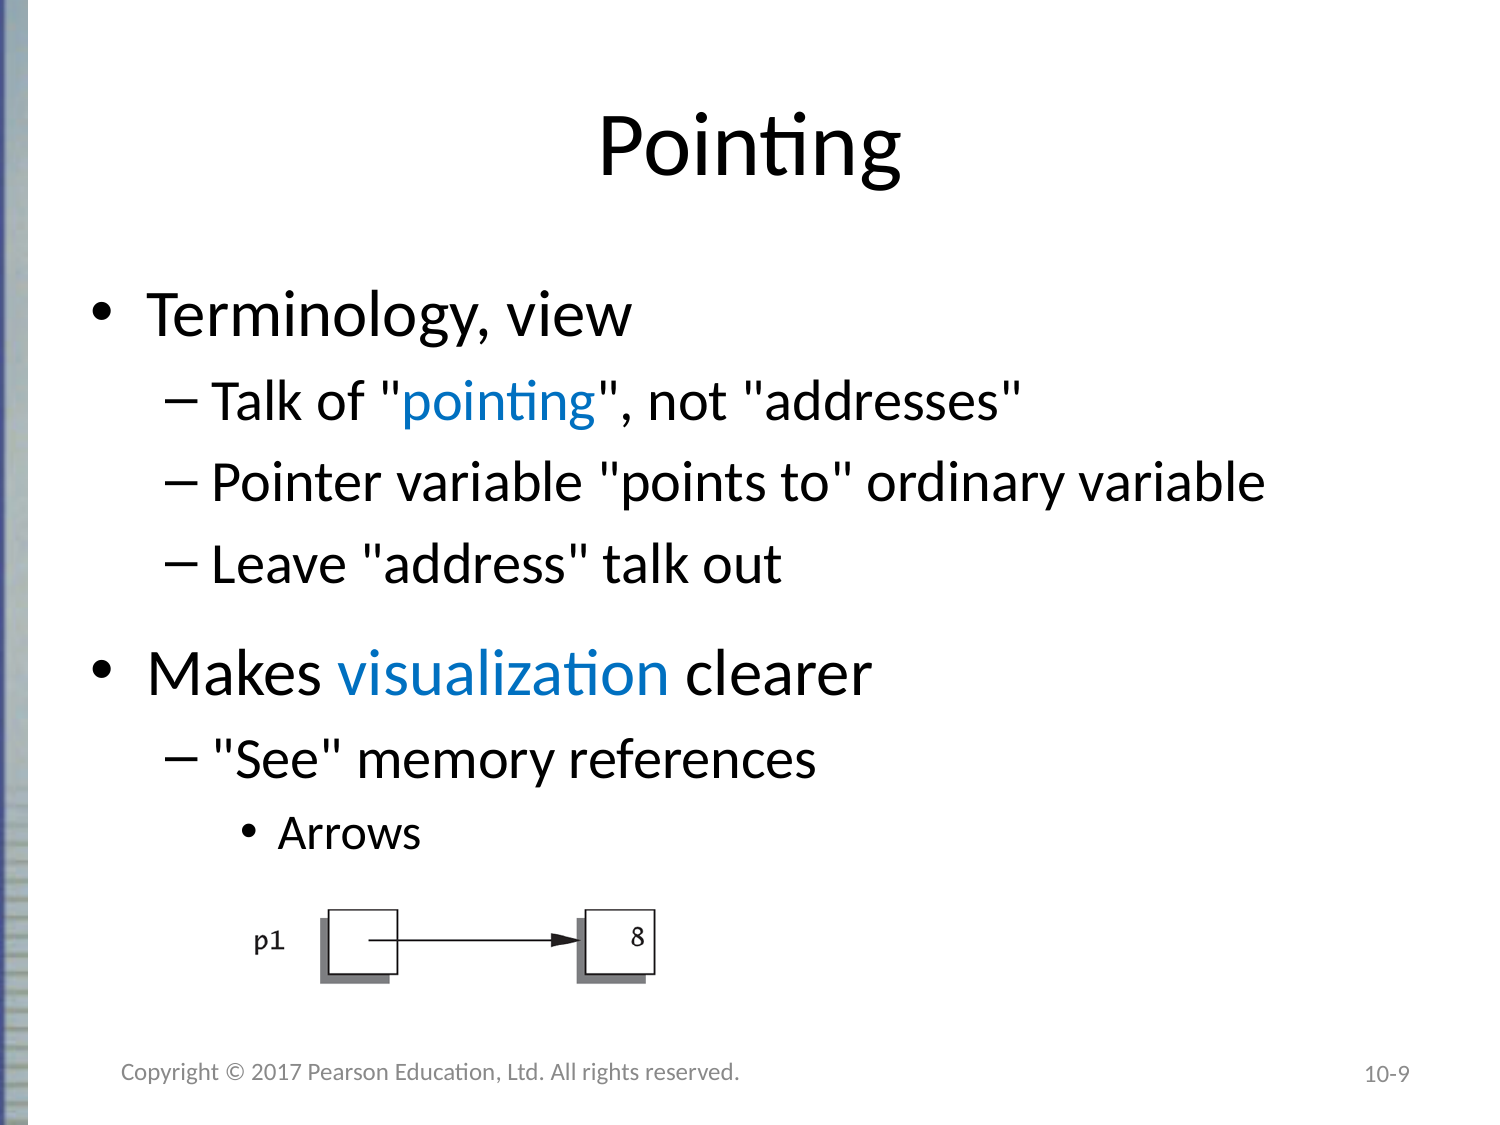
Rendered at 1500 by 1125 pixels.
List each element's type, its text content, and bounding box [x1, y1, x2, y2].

title Pointing [75, 45, 1425, 233]
footer Copyright © 2017 Pearson Education, Ltd. All rights reserved. [75, 1040, 788, 1100]
picture [0, 0, 28, 1125]
list Terminology, view Talk of "pointing", not "addresses" Pointer variable "points to" ordinary variable Leave "address" talk out Makes visualization clearer "See" memory references Arrows [75, 262, 1425, 1005]
slide_number 10-9 [1074, 1042, 1425, 1103]
picture [237, 899, 676, 988]
